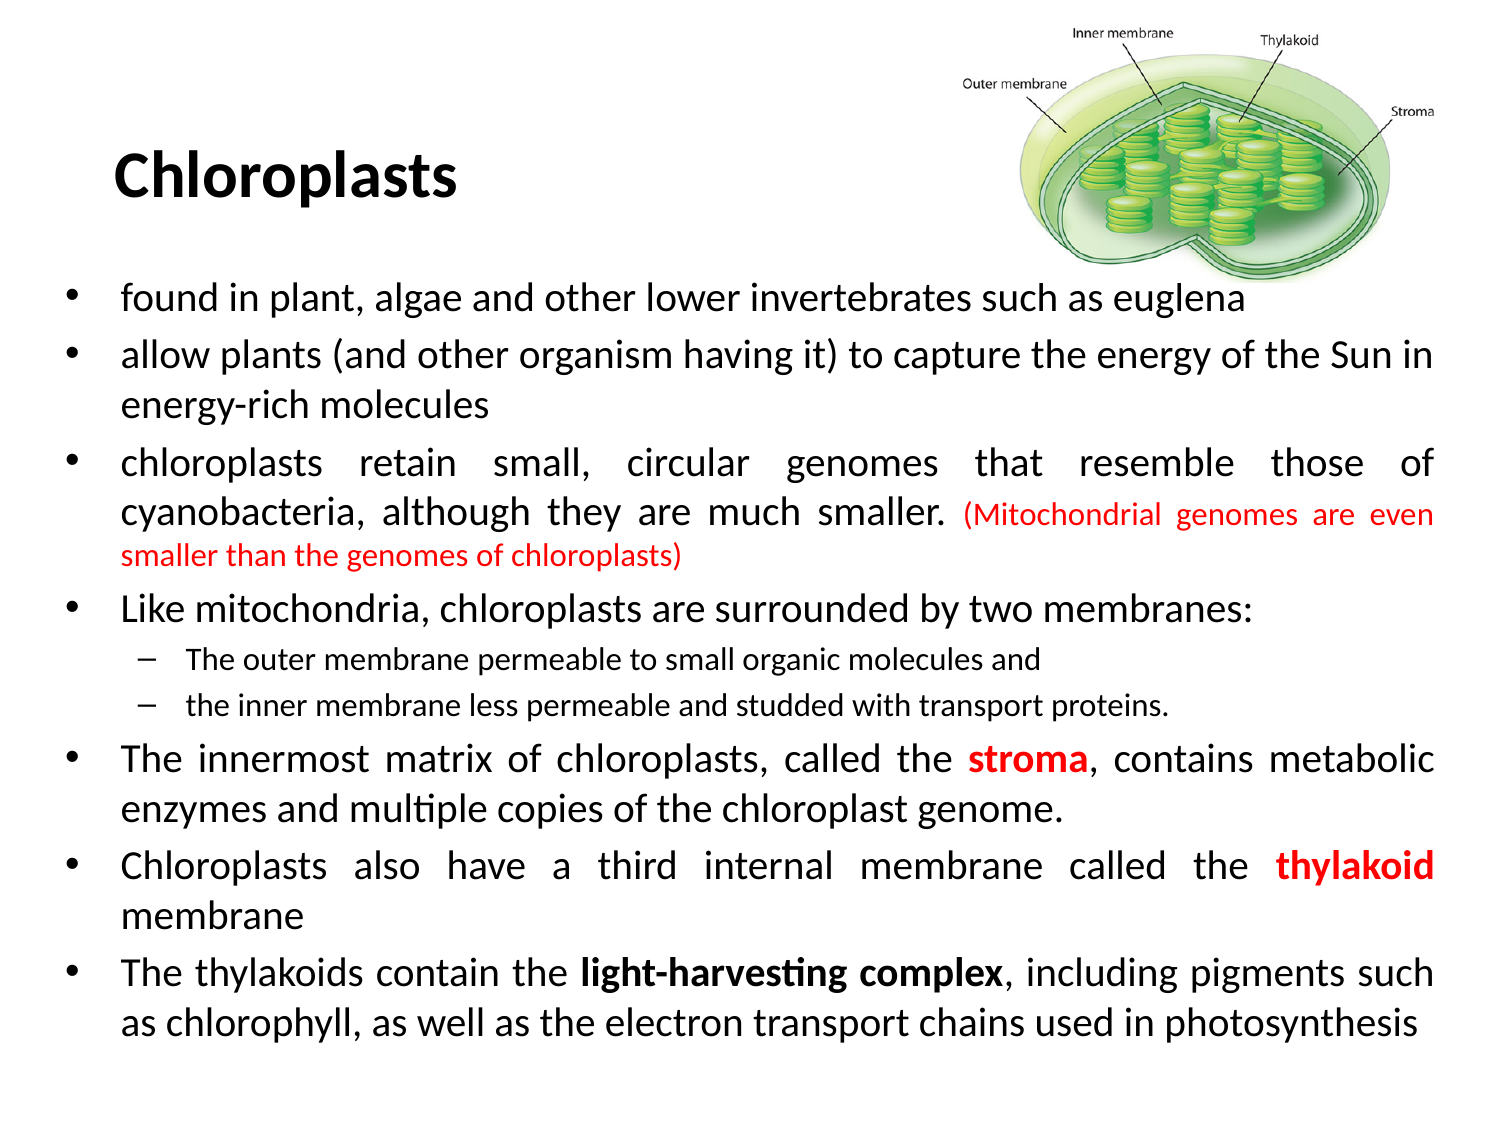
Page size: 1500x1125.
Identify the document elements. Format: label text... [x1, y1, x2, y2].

title Chloroplasts [99, 112, 954, 230]
list found in plant, algae and other lower invertebrates such as euglena allow plants (and other organism having it) to capture the energy of the Sun in energy-rich molecules chloroplasts retain small, circular genomes that resemble those of cyanobacteria, although they are much smaller. (Mitochondrial genomes are even smaller than the genomes of chloroplasts) Like mitochondria, chloroplasts are surrounded by two membranes: The outer membrane permeable to small organic molecules and the inner membrane less permeable and studded with transport proteins. The innermost matrix of chloroplasts, called the stroma, contains metabolic enzymes and multiple copies of the chloroplast genome. Chloroplasts also have a third internal membrane called the thylakoid membrane The thylakoids contain the light-harvesting complex, including pigments such as chlorophyll, as well as the electron transport chains used in photosynthesis [50, 262, 1450, 1100]
picture [959, 12, 1447, 283]
